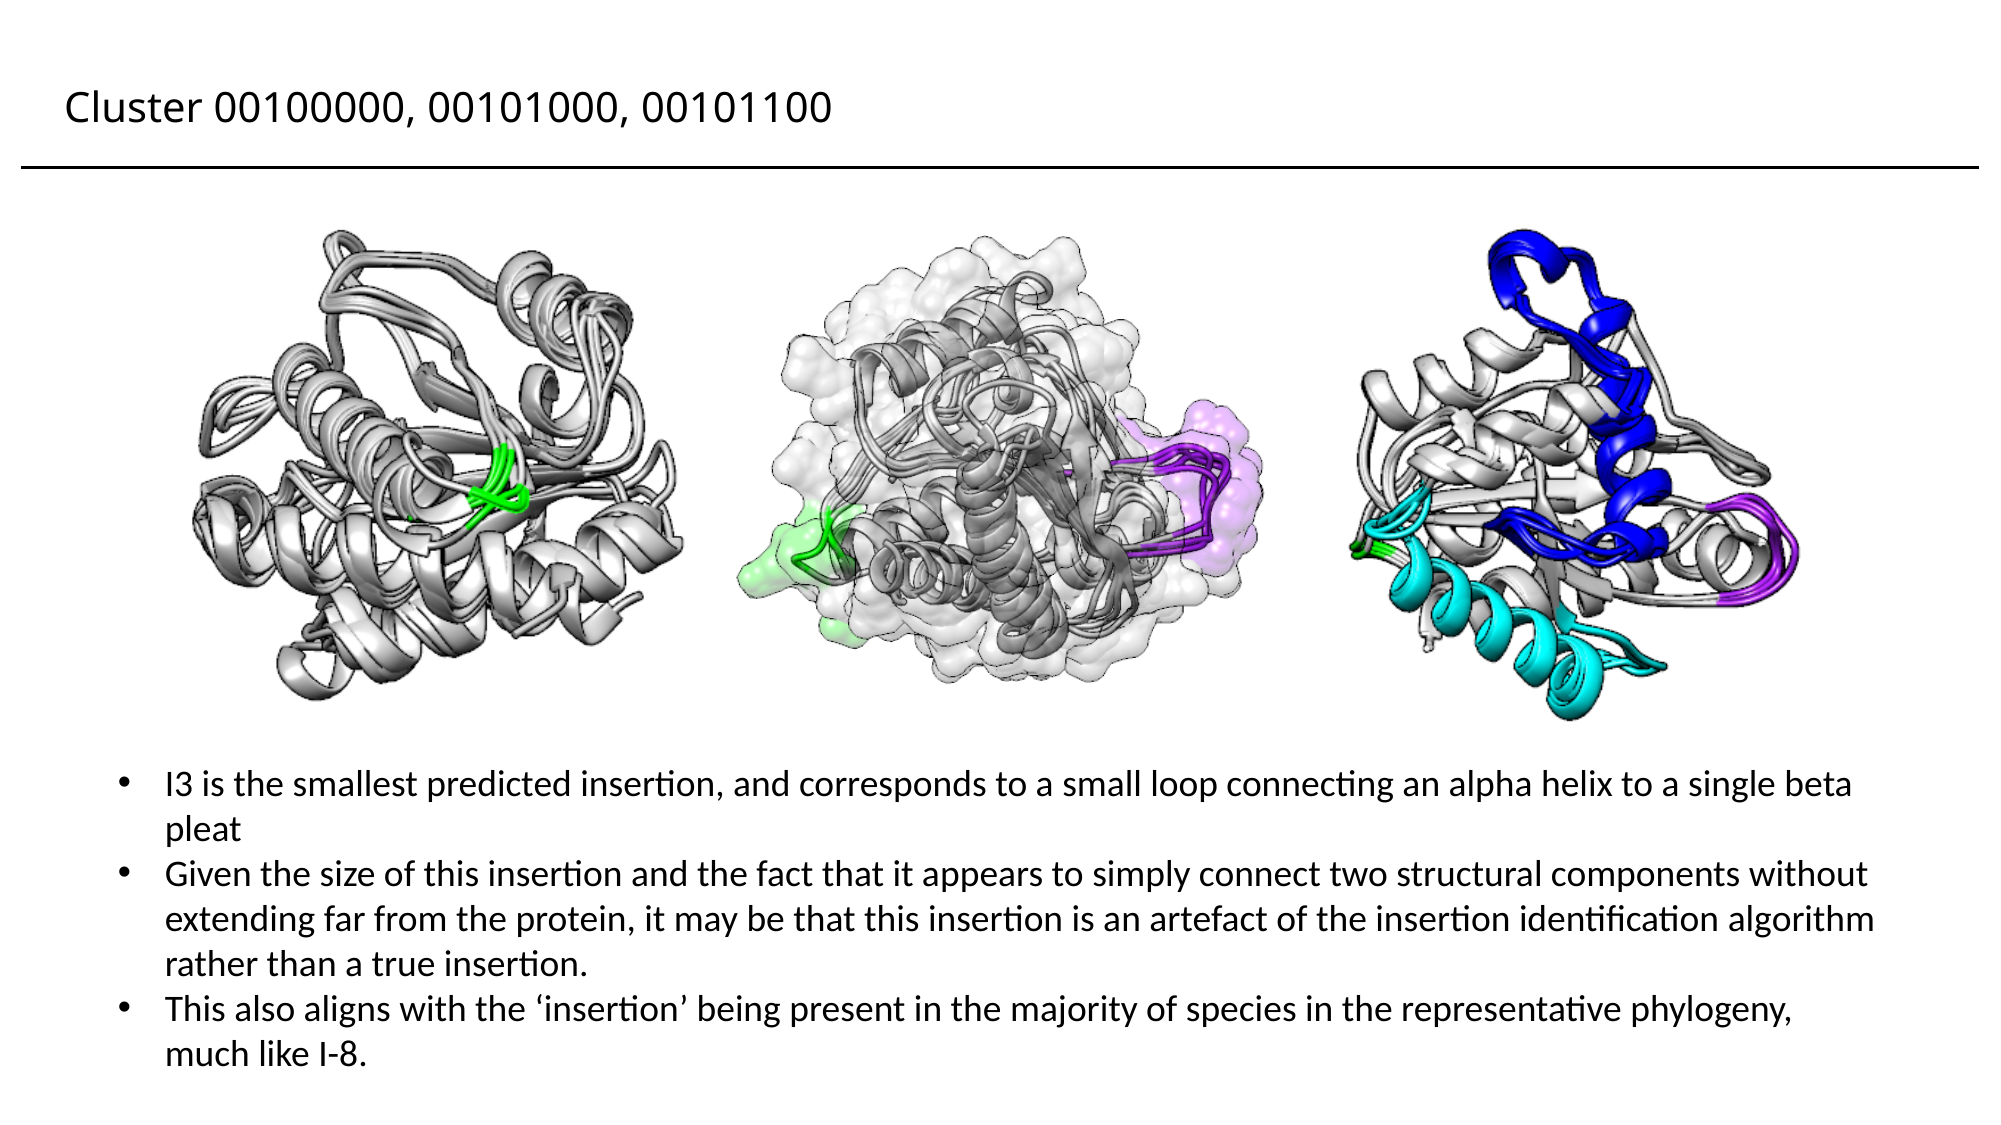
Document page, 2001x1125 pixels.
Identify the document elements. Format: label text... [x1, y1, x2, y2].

picture [181, 184, 1834, 742]
text_box I3 is the smallest predicted insertion, and corresponds to a small loop connecting an alpha helix to a single beta pleat Given the size of this insertion and the fact that it appears to simply connect two structural components without extending far from the protein, it may be that this insertion is an artefact of the insertion identification algorithm rather than a true insertion. This also aligns with the ‘insertion’ being present in the majority of species in the representative phylogeny, much like I-8. [103, 751, 1897, 1082]
text_box Cluster 00100000, 00101000, 00101100 [49, 73, 849, 139]
